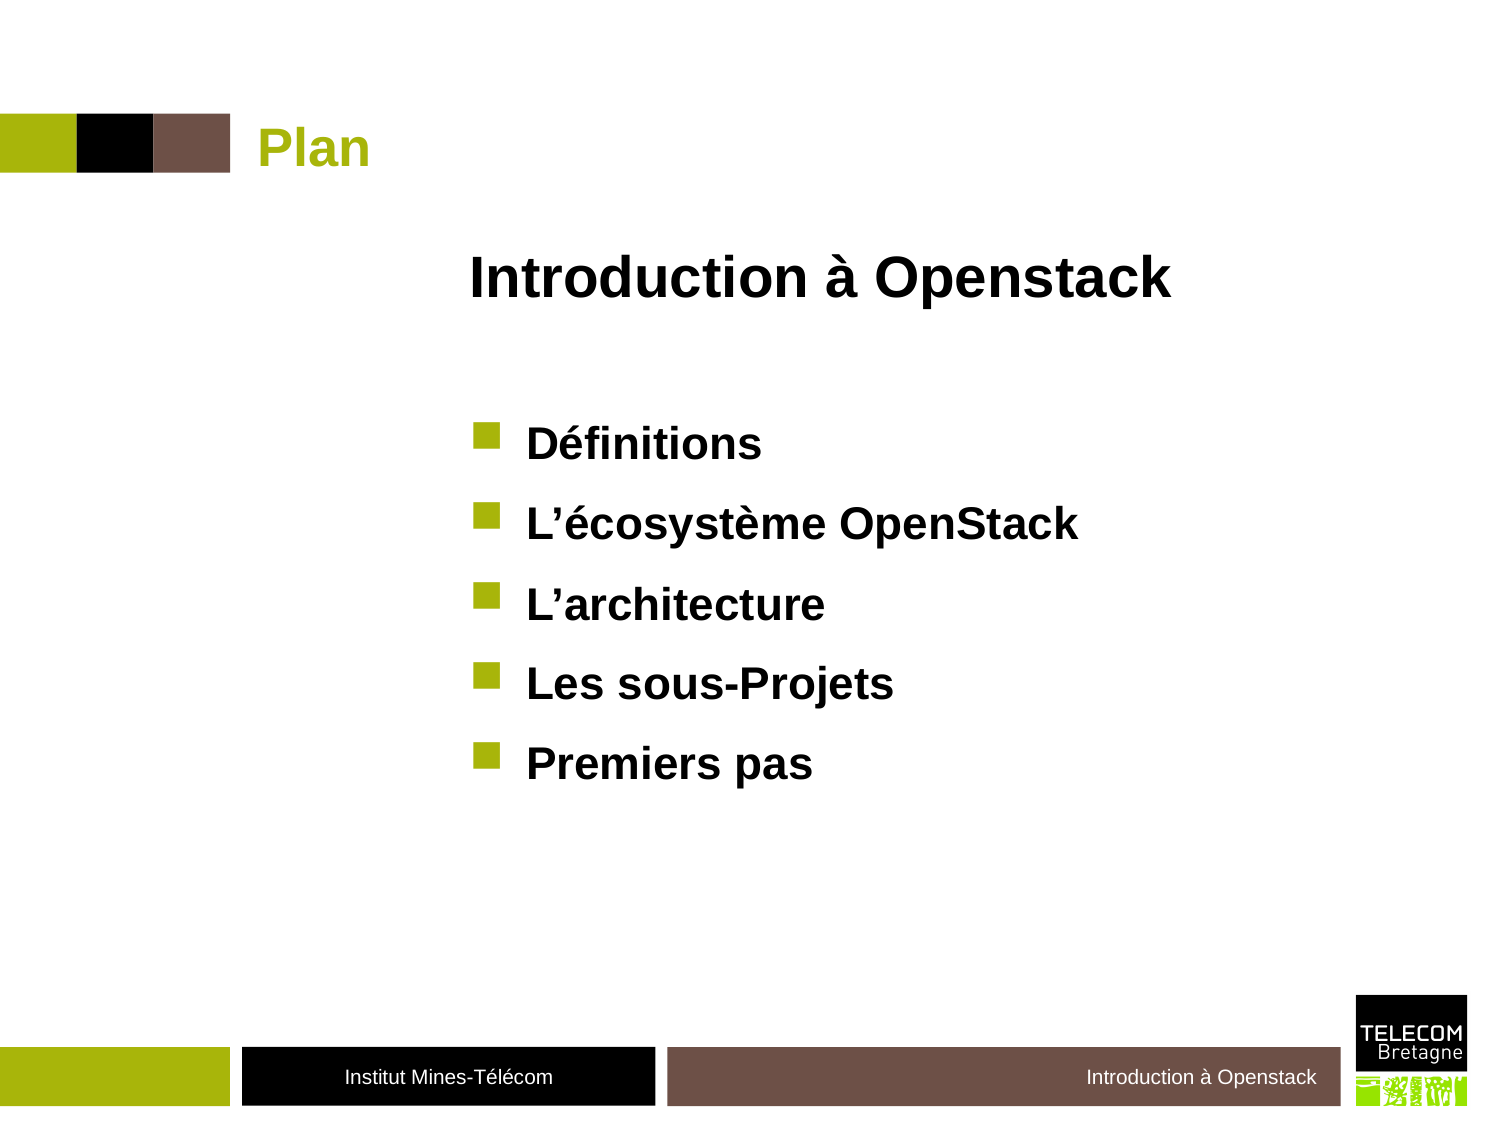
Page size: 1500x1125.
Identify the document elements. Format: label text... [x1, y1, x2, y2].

picture [1352, 991, 1471, 1110]
footer Introduction à Openstack [667, 1046, 1341, 1106]
list Introduction à Openstack Définitions L’écosystème OpenStack L’architecture Les sous-Projets Premiers pas [454, 231, 1408, 968]
title Plan [242, 0, 1425, 185]
